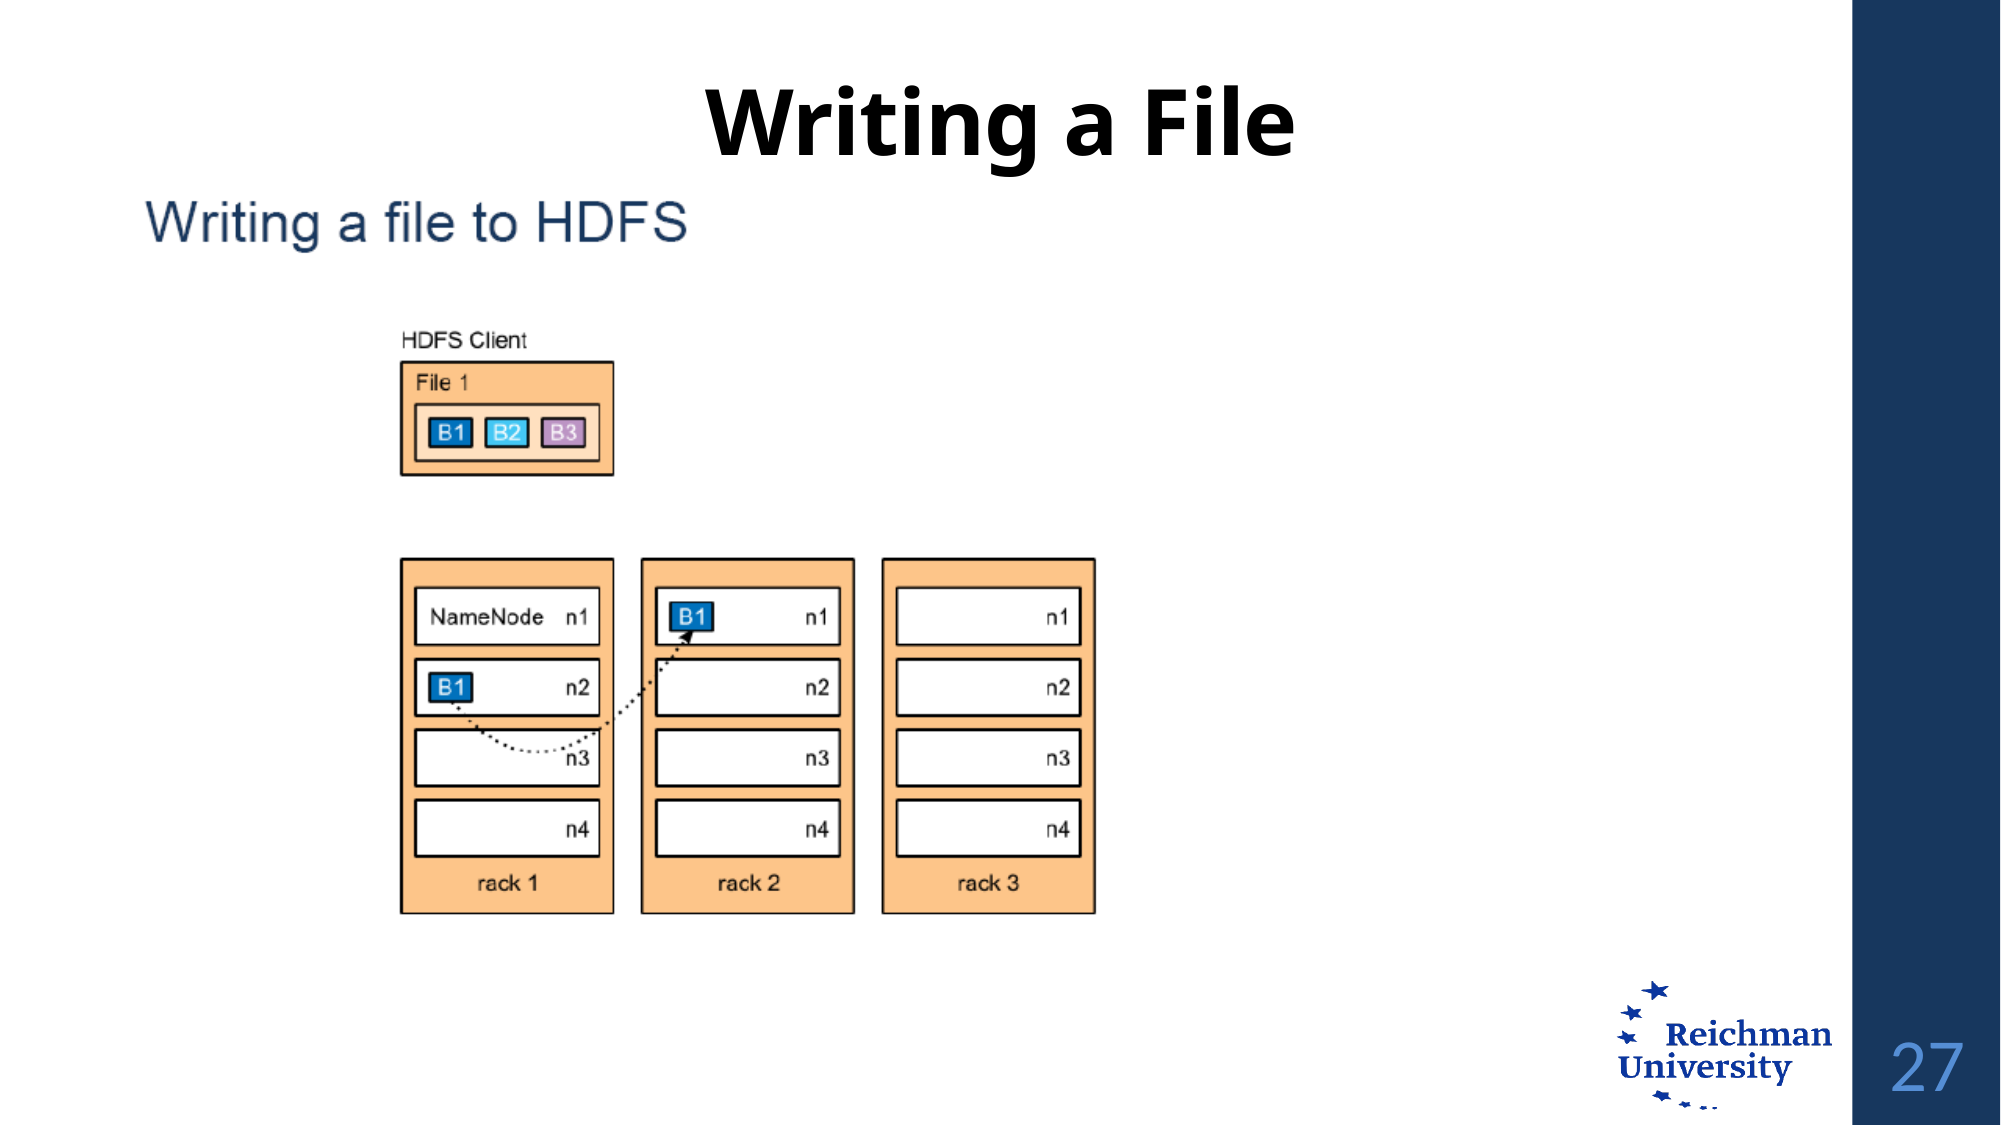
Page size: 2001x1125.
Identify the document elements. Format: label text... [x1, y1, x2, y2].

picture [1616, 981, 1832, 1110]
slide_number 27 [1852, 1012, 2000, 1110]
picture [78, 177, 1348, 1013]
title Writing a File [206, 60, 1797, 183]
